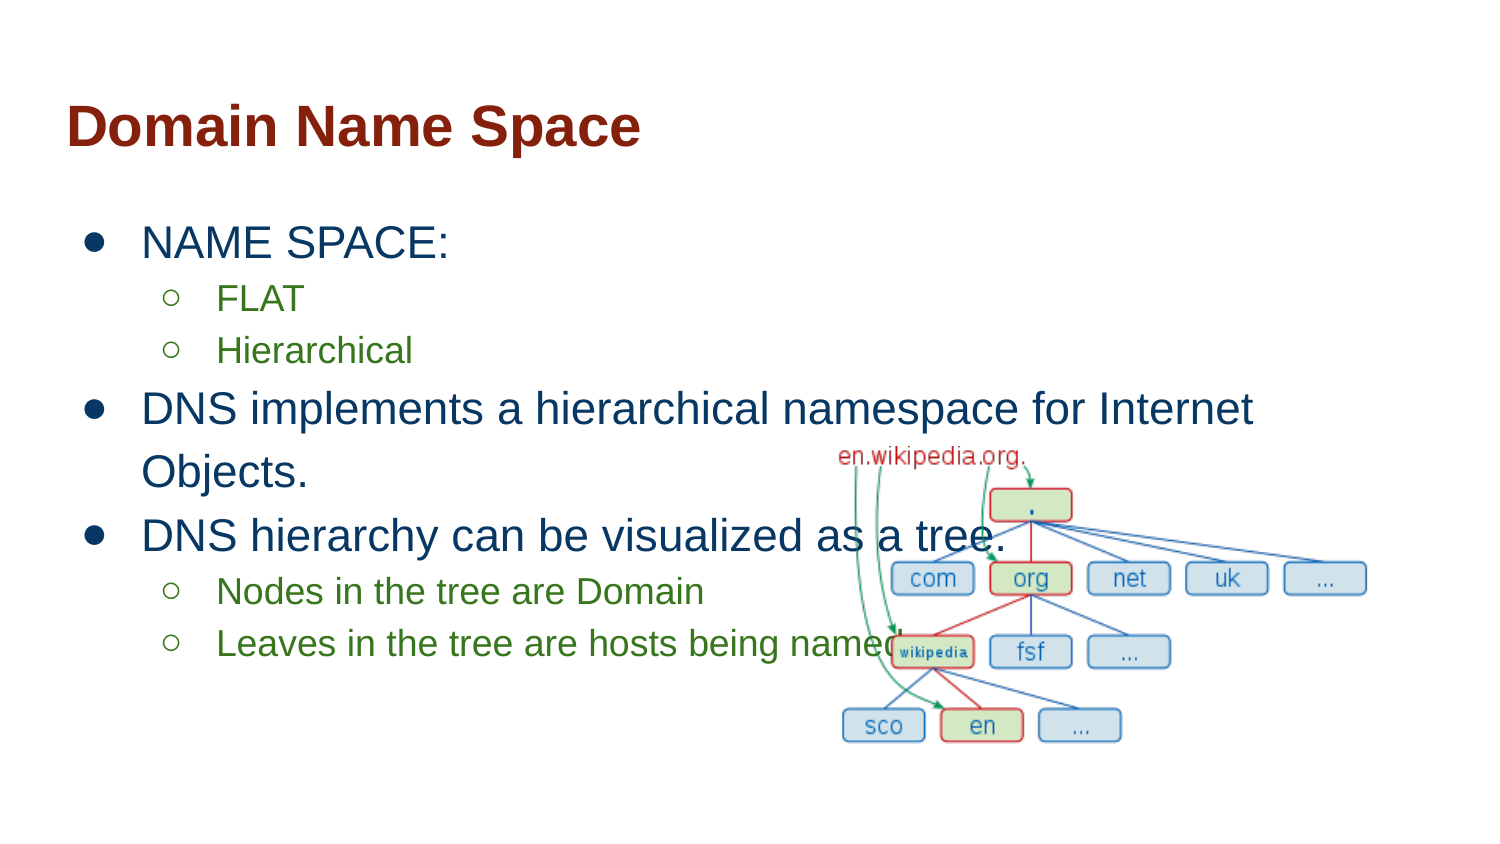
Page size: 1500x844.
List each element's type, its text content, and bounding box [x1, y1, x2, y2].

title Domain Name Space [51, 72, 1449, 167]
picture [827, 446, 1375, 750]
list NAME SPACE: FLAT Hierarchical DNS implements a hierarchical namespace for Internet Objects. DNS hierarchy can be visualized as a tree. Nodes in the tree are Domain Leaves in the tree are hosts being named. [51, 189, 1449, 750]
